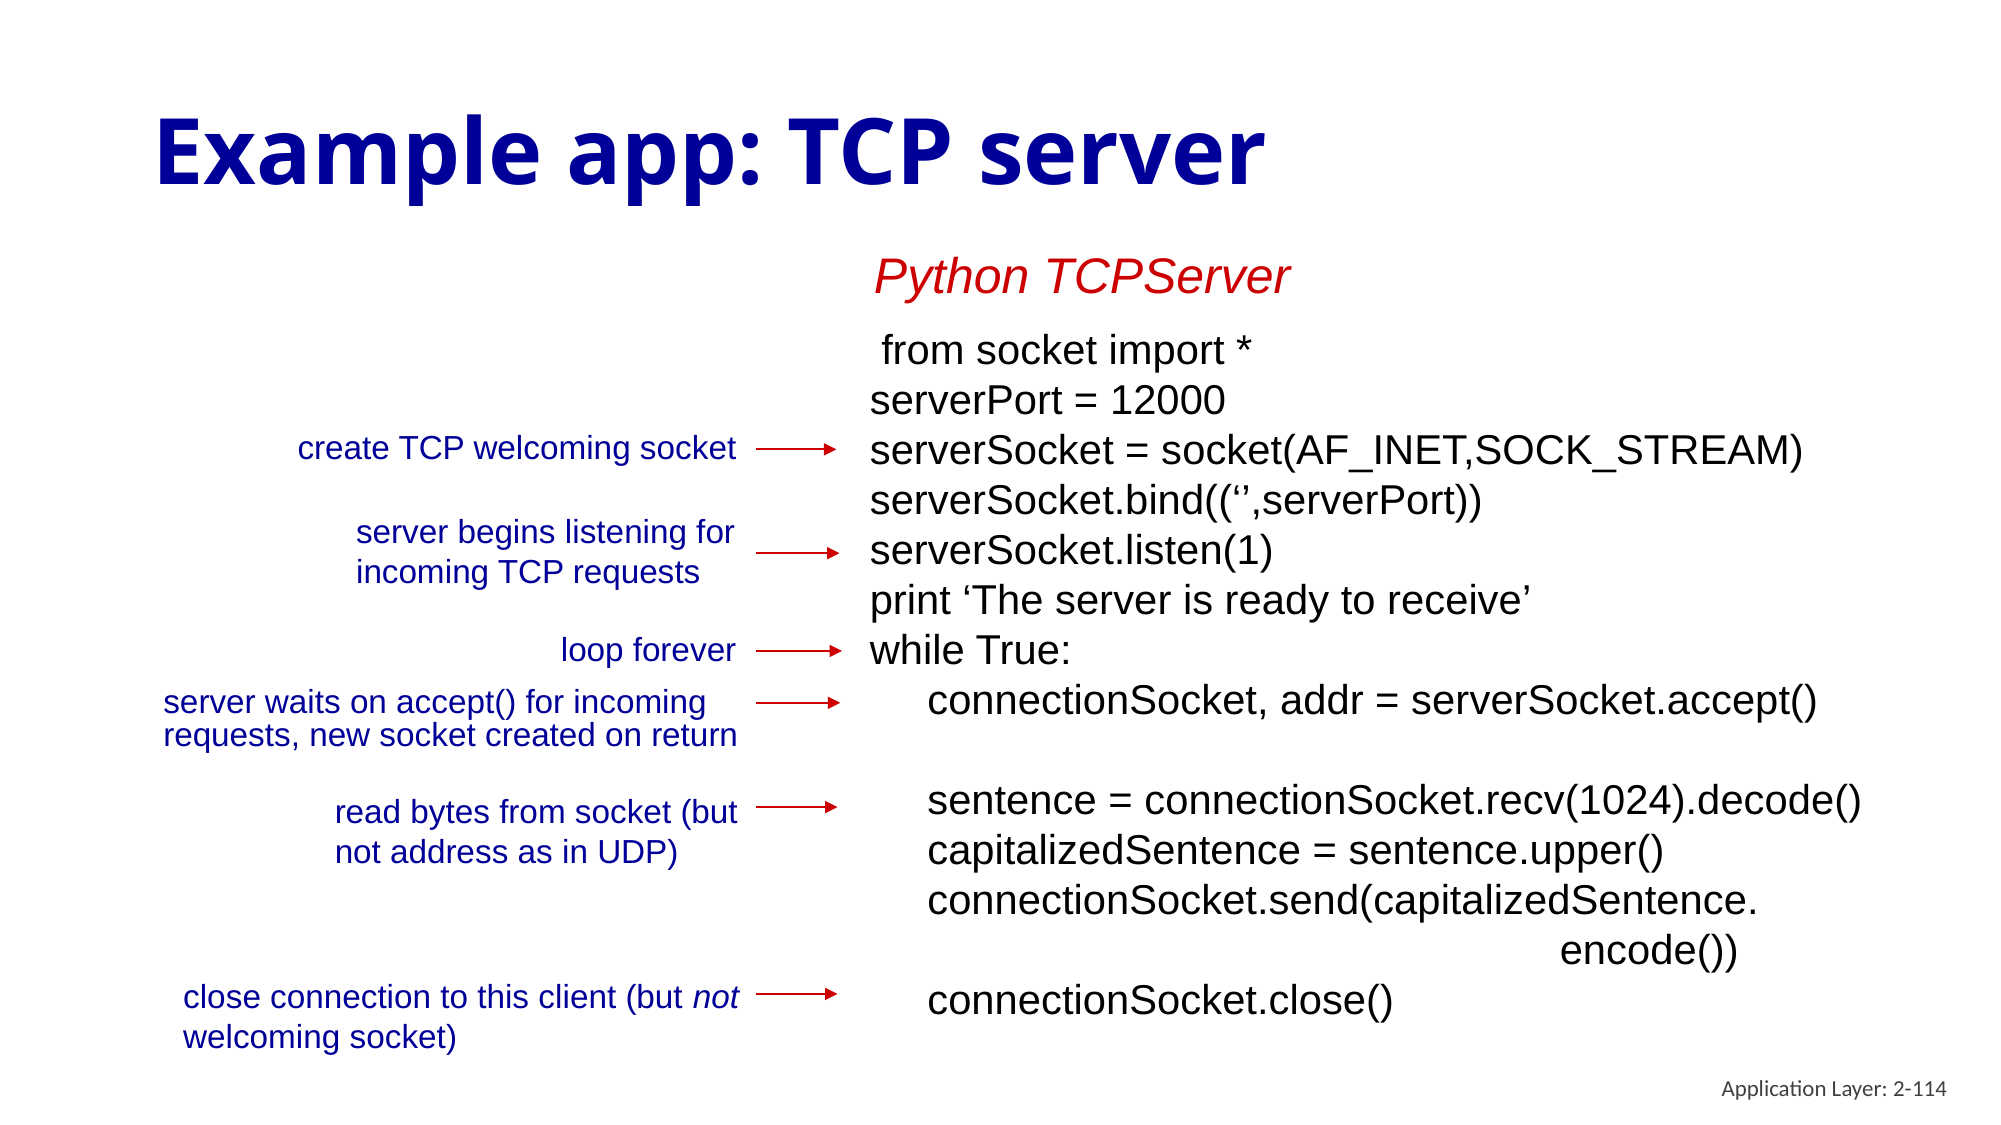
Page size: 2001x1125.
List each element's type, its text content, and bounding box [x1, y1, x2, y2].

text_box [341, 502, 840, 599]
title Example app: TCP server [137, 74, 1863, 221]
text_box Python TCPServer [859, 236, 1306, 311]
text_box from socket import * serverPort = 12000 serverSocket = socket(AF_INET,SOCK_STREAM) serverSocket.bind((‘’,serverPort)) serverSocket.listen(1) print ‘The server is ready to receive’ while True: connectionSocket, addr = serverSocket.accept() sentence = connectionSocket.recv(1024).decode() capitalizedSentence = sentence.upper() connectionSocket.send(capitalizedSentence. encode()) connectionSocket.close() [855, 315, 1878, 1031]
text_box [545, 627, 851, 677]
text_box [319, 782, 838, 879]
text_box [282, 419, 837, 475]
slide_number Application Layer: 2-114 [1512, 1056, 1963, 1117]
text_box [148, 679, 850, 762]
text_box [168, 968, 838, 1065]
